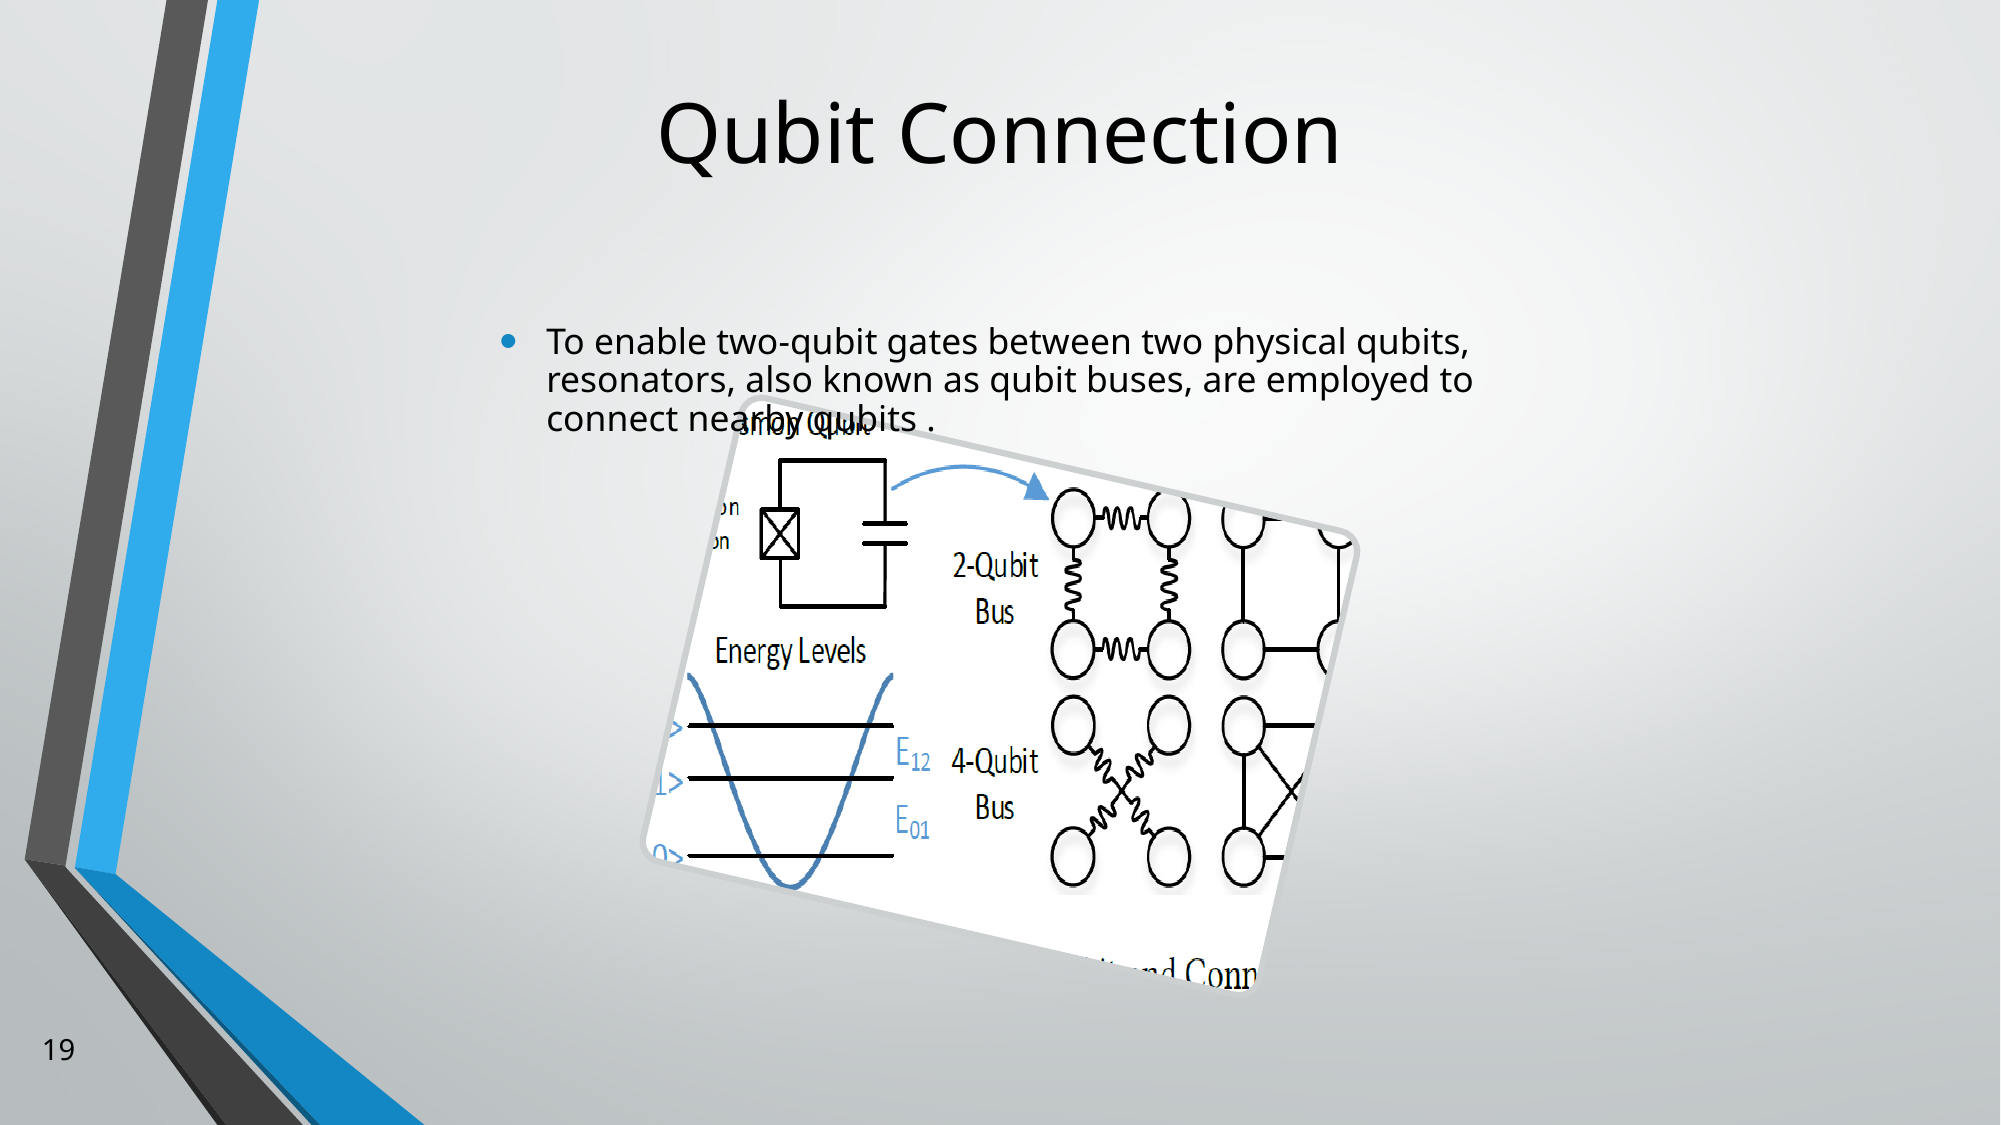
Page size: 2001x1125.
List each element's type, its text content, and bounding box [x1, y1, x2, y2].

picture [647, 458, 1353, 991]
list To enable two-qubit gates between two physical qubits, resonators, also known as qubit buses, are employed to connect nearby qubits . [484, 316, 1577, 530]
title Qubit Connection [453, 51, 1547, 210]
slide_number 19 [0, 1021, 91, 1082]
